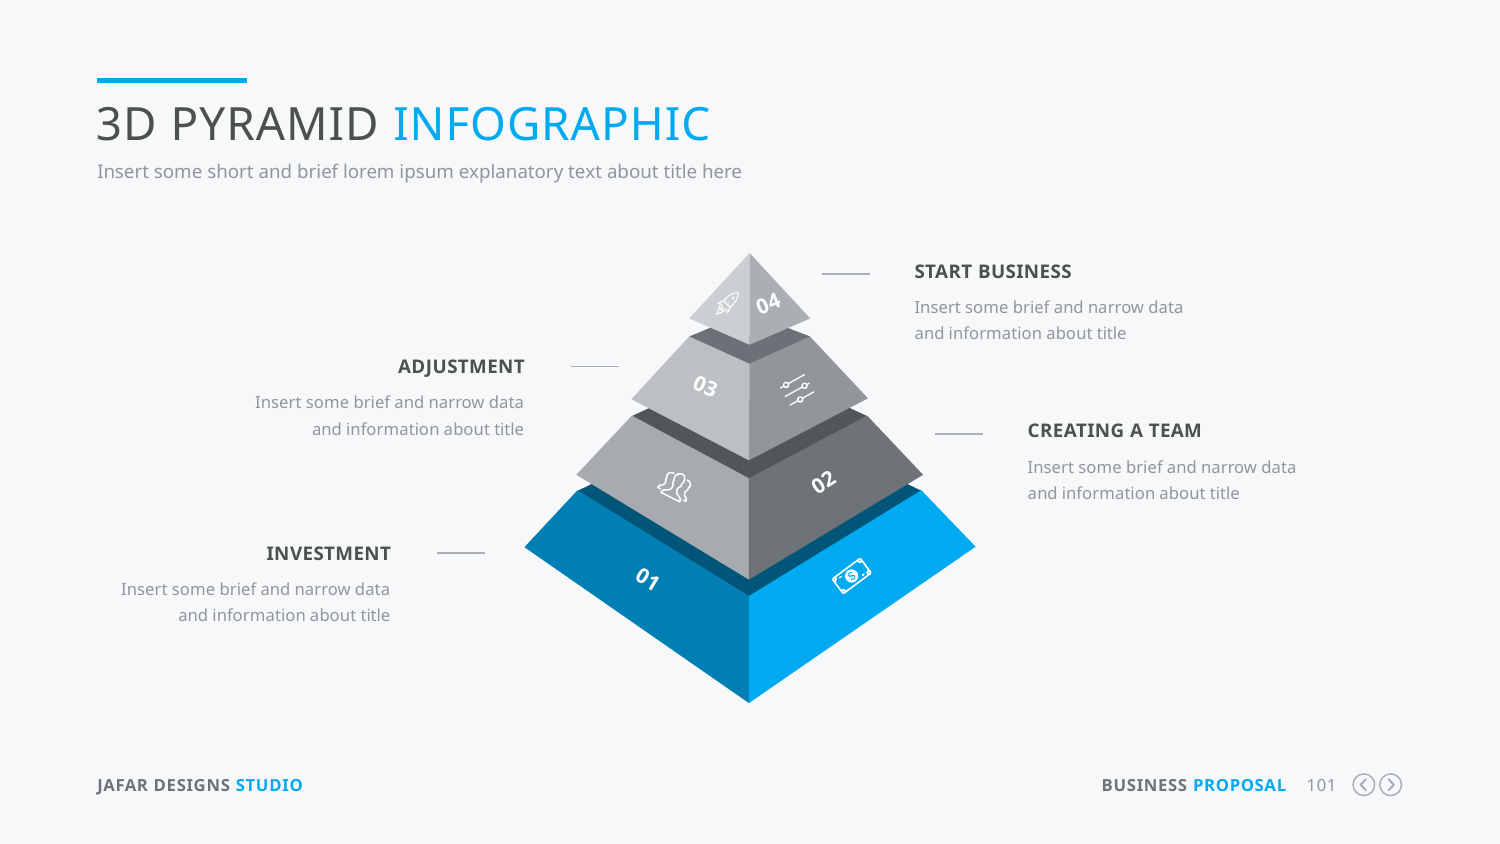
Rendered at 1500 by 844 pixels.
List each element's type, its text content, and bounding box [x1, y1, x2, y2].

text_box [914, 259, 1207, 344]
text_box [232, 354, 525, 439]
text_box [524, 253, 976, 704]
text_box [99, 541, 391, 626]
list 3d pyramid Infographic [95, 94, 1401, 158]
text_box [1027, 419, 1320, 504]
list Insert some short and brief lorem ipsum explanatory text about title here [97, 157, 1403, 181]
